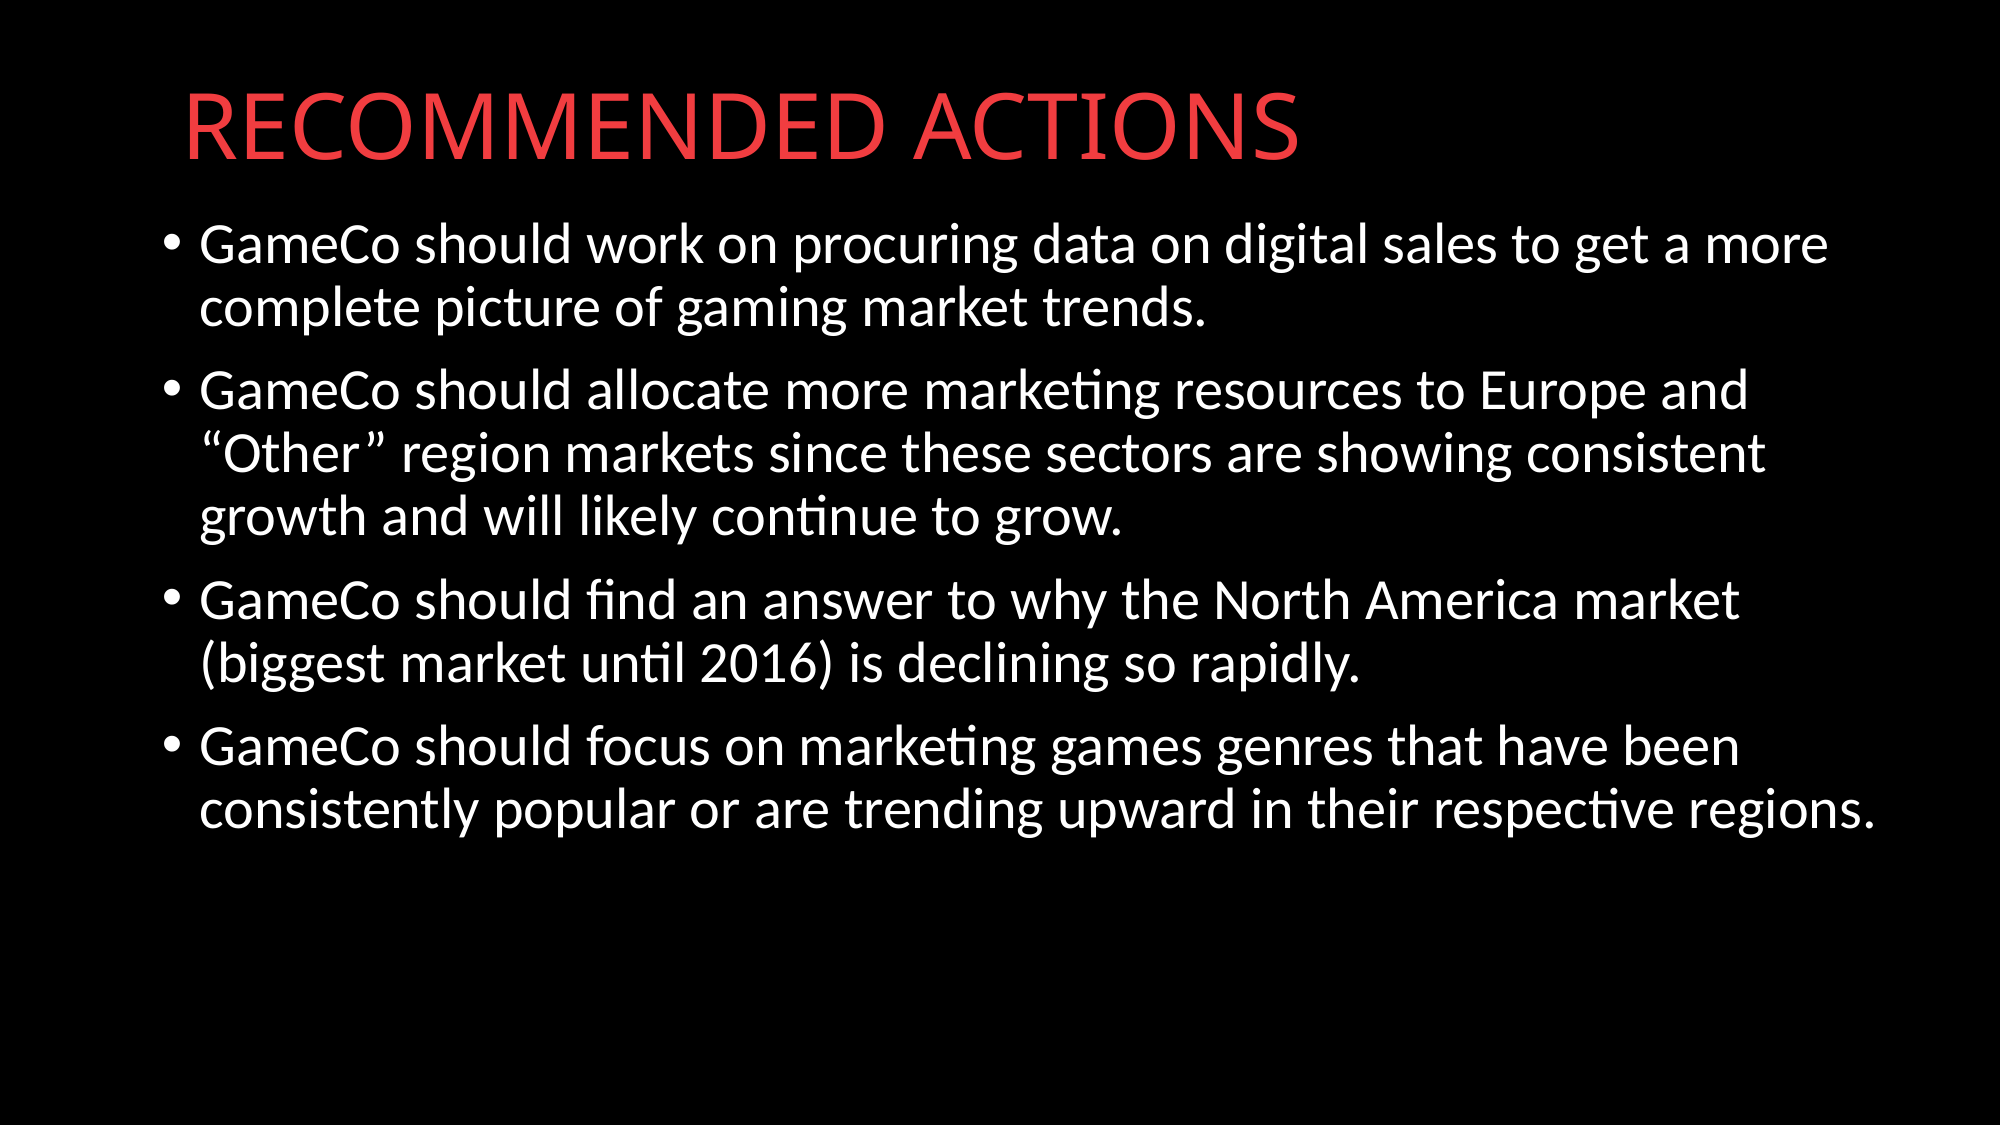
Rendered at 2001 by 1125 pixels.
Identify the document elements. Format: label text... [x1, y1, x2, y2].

list GameCo should work on procuring data on digital sales to get a more complete picture of gaming market trends. GameCo should allocate more marketing resources to Europe and “Other” region markets since these sectors are showing consistent growth and will likely continue to grow. GameCo should find an answer to why the North America market (biggest market until 2016) is declining so rapidly. GameCo should focus on marketing games genres that have been consistently popular or are trending upward in their respective regions. [146, 205, 1928, 920]
title RECOMMENDED ACTIONS [166, 54, 1892, 205]
